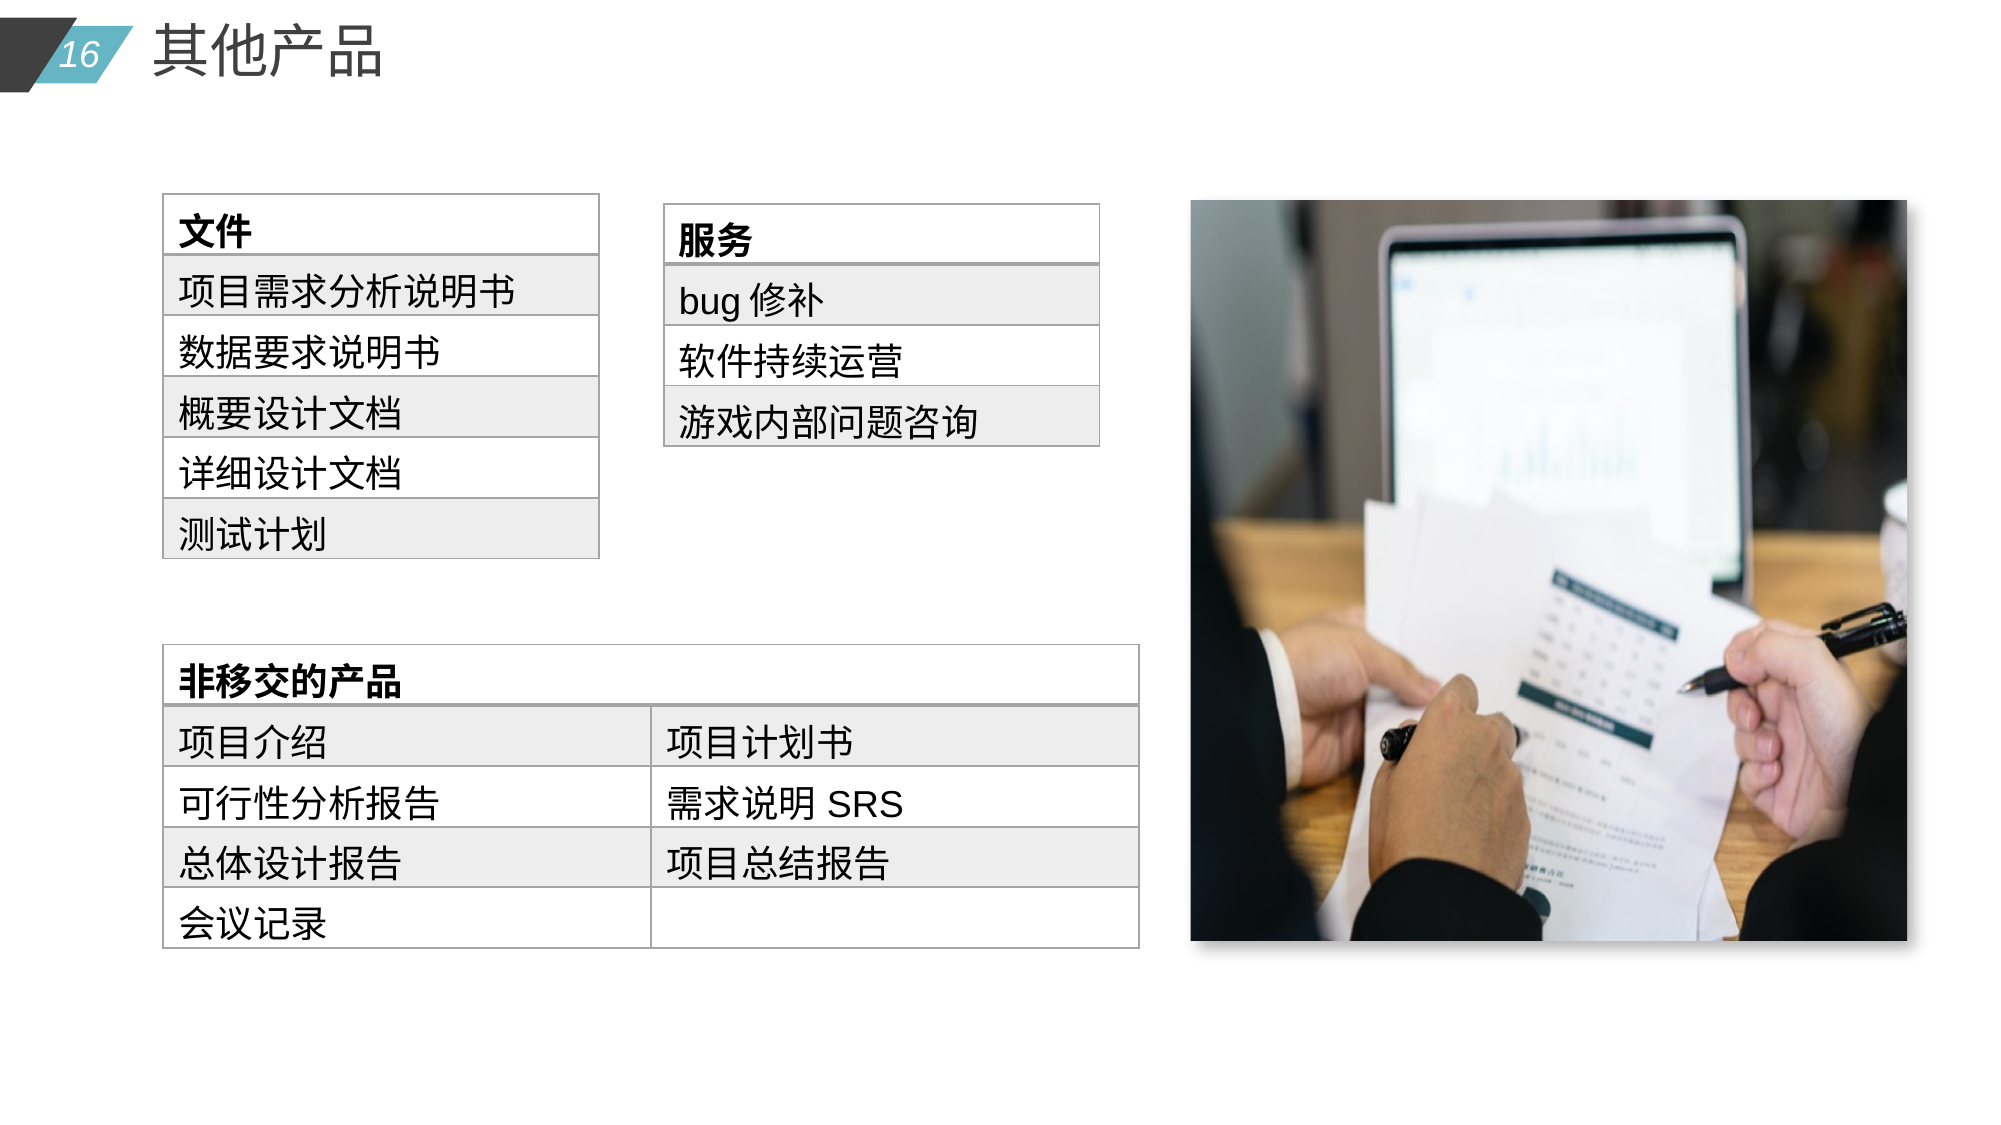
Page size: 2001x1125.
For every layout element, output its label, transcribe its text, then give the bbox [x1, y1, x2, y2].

table_cell 游戏内部问题咨询 [665, 386, 1099, 445]
table_cell bug修补 [665, 266, 1099, 324]
table_cell 概要设计文档 [164, 377, 598, 436]
table_cell 软件持续运营 [665, 326, 1099, 385]
table_cell 项目总结报告 [652, 828, 1138, 886]
table_cell 项目需求分析说明书 [164, 256, 598, 314]
text_box 其他产品 [137, 6, 400, 91]
table_cell 需求说明SRS [652, 767, 1138, 826]
table_cell 会议记录 [164, 888, 650, 947]
table_cell 详细设计文档 [164, 438, 598, 497]
table_header 非移交的产品 [164, 645, 1138, 703]
table_header 服务 [665, 205, 1099, 262]
text_box [1190, 199, 1908, 942]
table_cell 数据要求说明书 [164, 316, 598, 375]
table_cell [652, 888, 1138, 947]
table_cell 项目介绍 [164, 707, 650, 765]
table_cell 总体设计报告 [164, 828, 650, 886]
table_header 文件 [164, 195, 598, 253]
table_cell 项目计划书 [652, 707, 1138, 765]
table_cell 可行性分析报告 [164, 767, 650, 826]
table_cell 测试计划 [164, 499, 598, 558]
